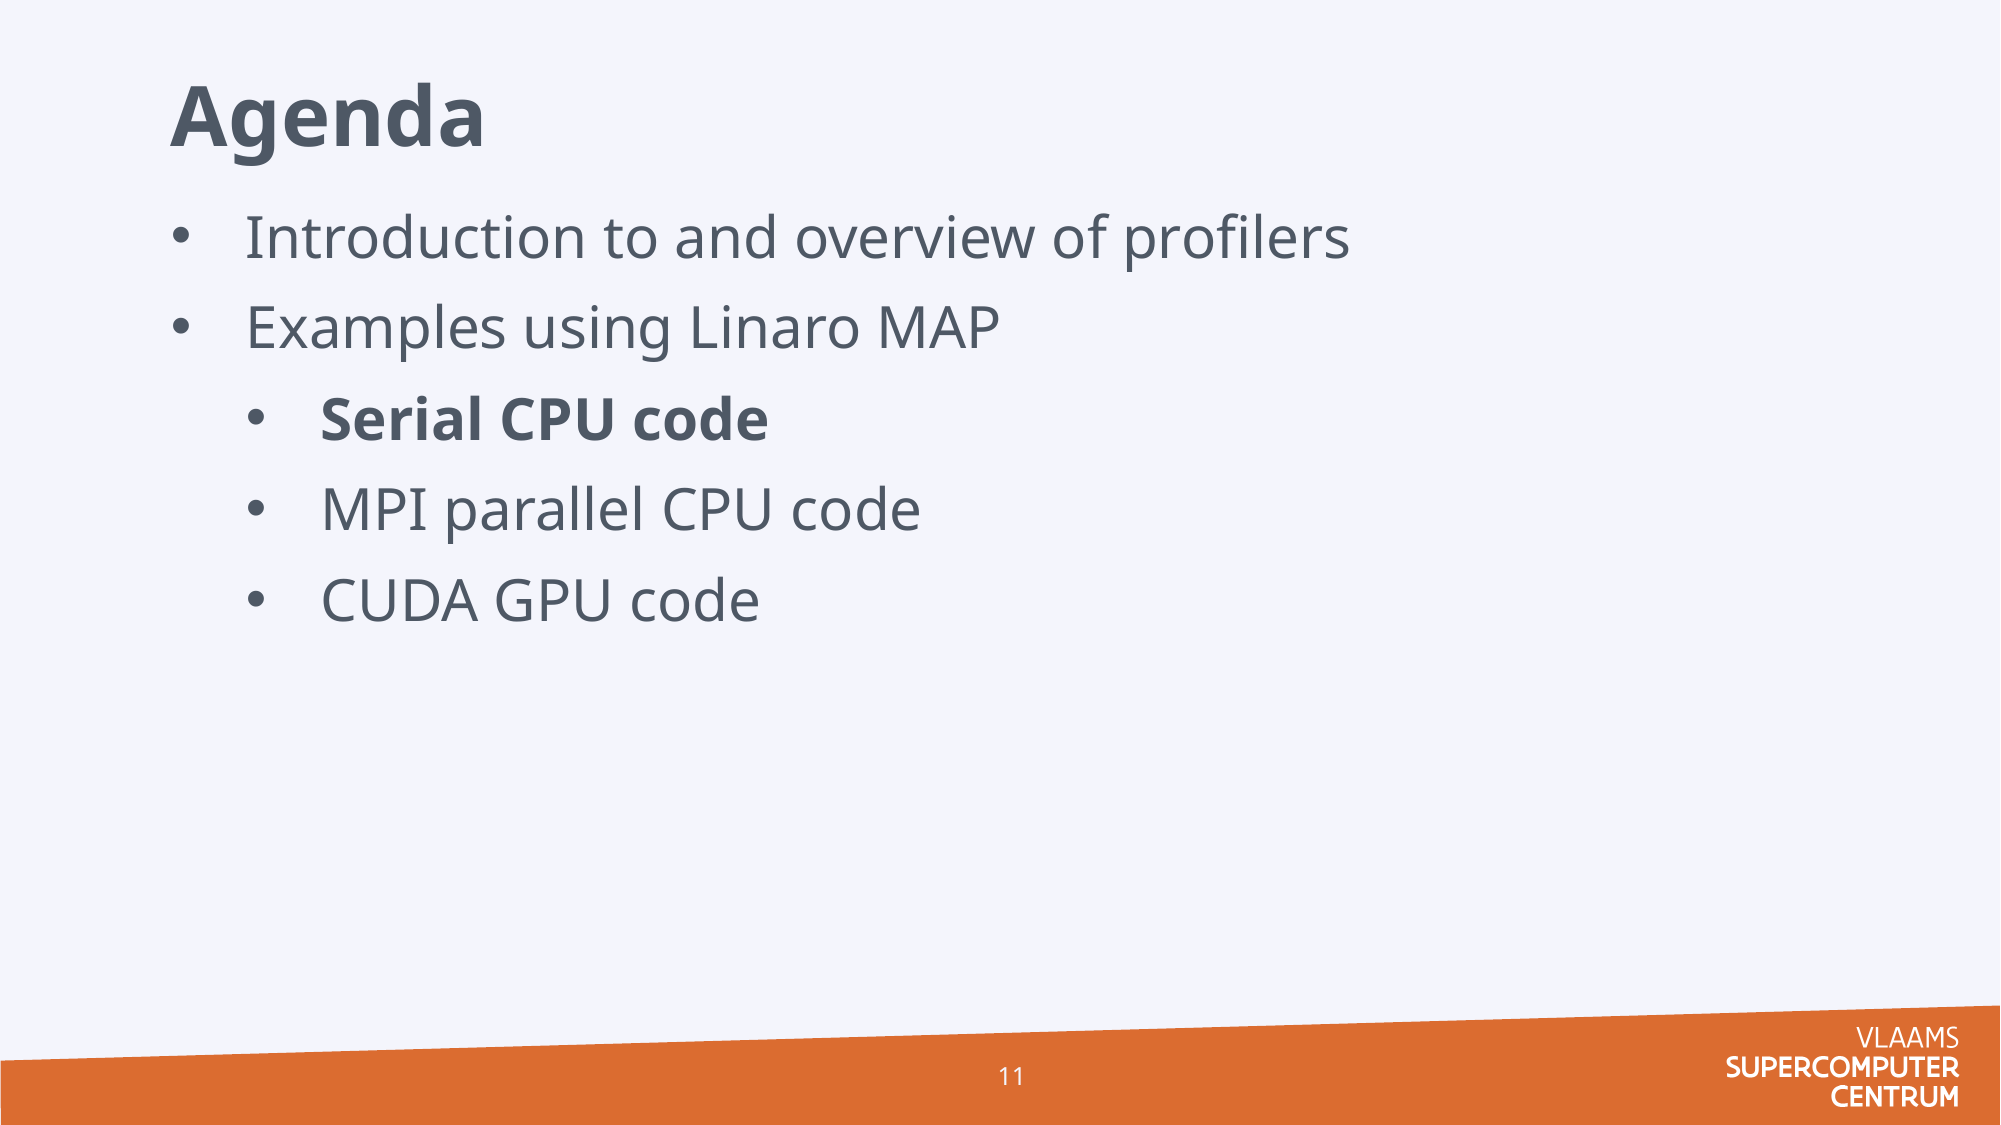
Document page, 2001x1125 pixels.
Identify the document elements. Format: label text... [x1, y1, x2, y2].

picture [1725, 1021, 1960, 1117]
slide_number 11 [958, 1047, 1042, 1108]
text_box Introduction to and overview of profilers Examples using Linaro MAP Serial CPU code MPI parallel CPU code CUDA GPU code [156, 171, 1832, 641]
text_box Agenda [156, 55, 1513, 171]
